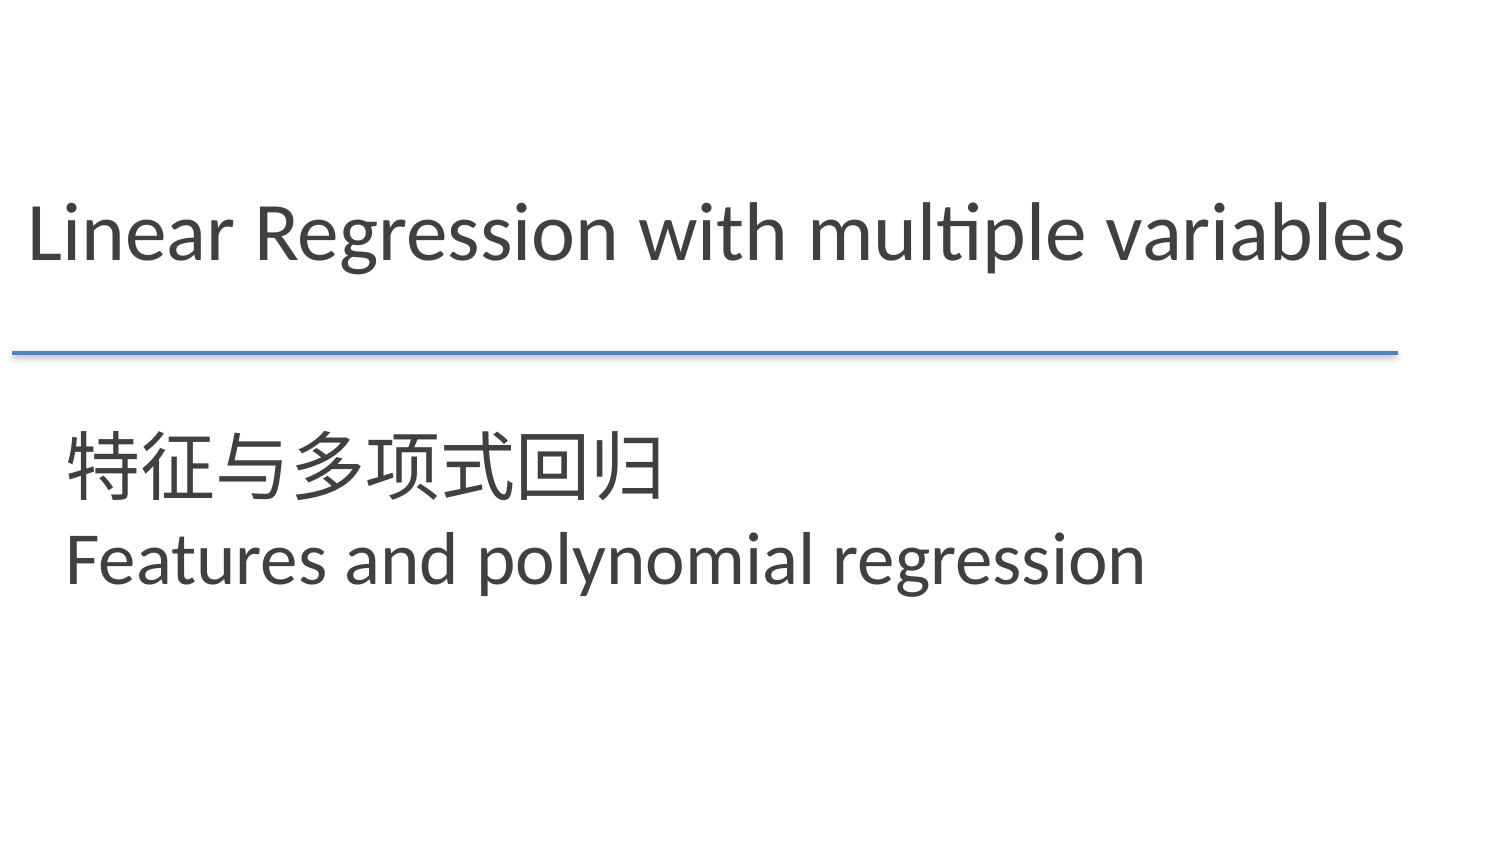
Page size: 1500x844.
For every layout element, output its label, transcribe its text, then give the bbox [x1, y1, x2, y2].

title 特征与多项式回归 Features and polynomial regression [50, 371, 1500, 647]
text_box Linear Regression with multiple variables [12, 109, 1500, 344]
